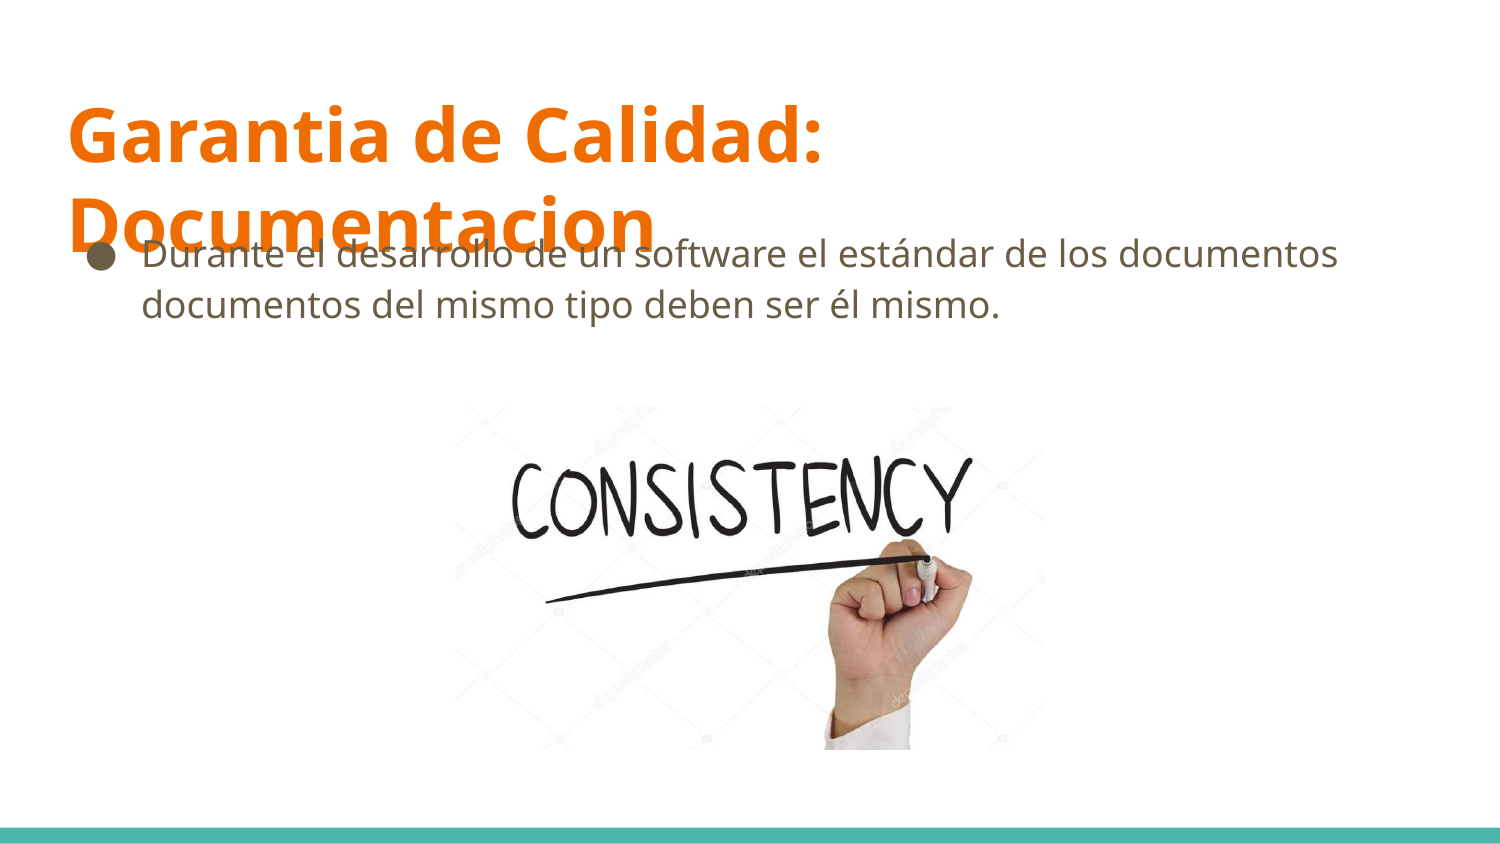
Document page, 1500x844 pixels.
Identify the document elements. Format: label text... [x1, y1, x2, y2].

title Garantia de Calidad: Documentacion [51, 72, 1449, 189]
list Durante el desarrollo de un software el estándar de los documentos documentos del mismo tipo deben ser él mismo. [51, 207, 1449, 750]
picture [455, 406, 1045, 750]
